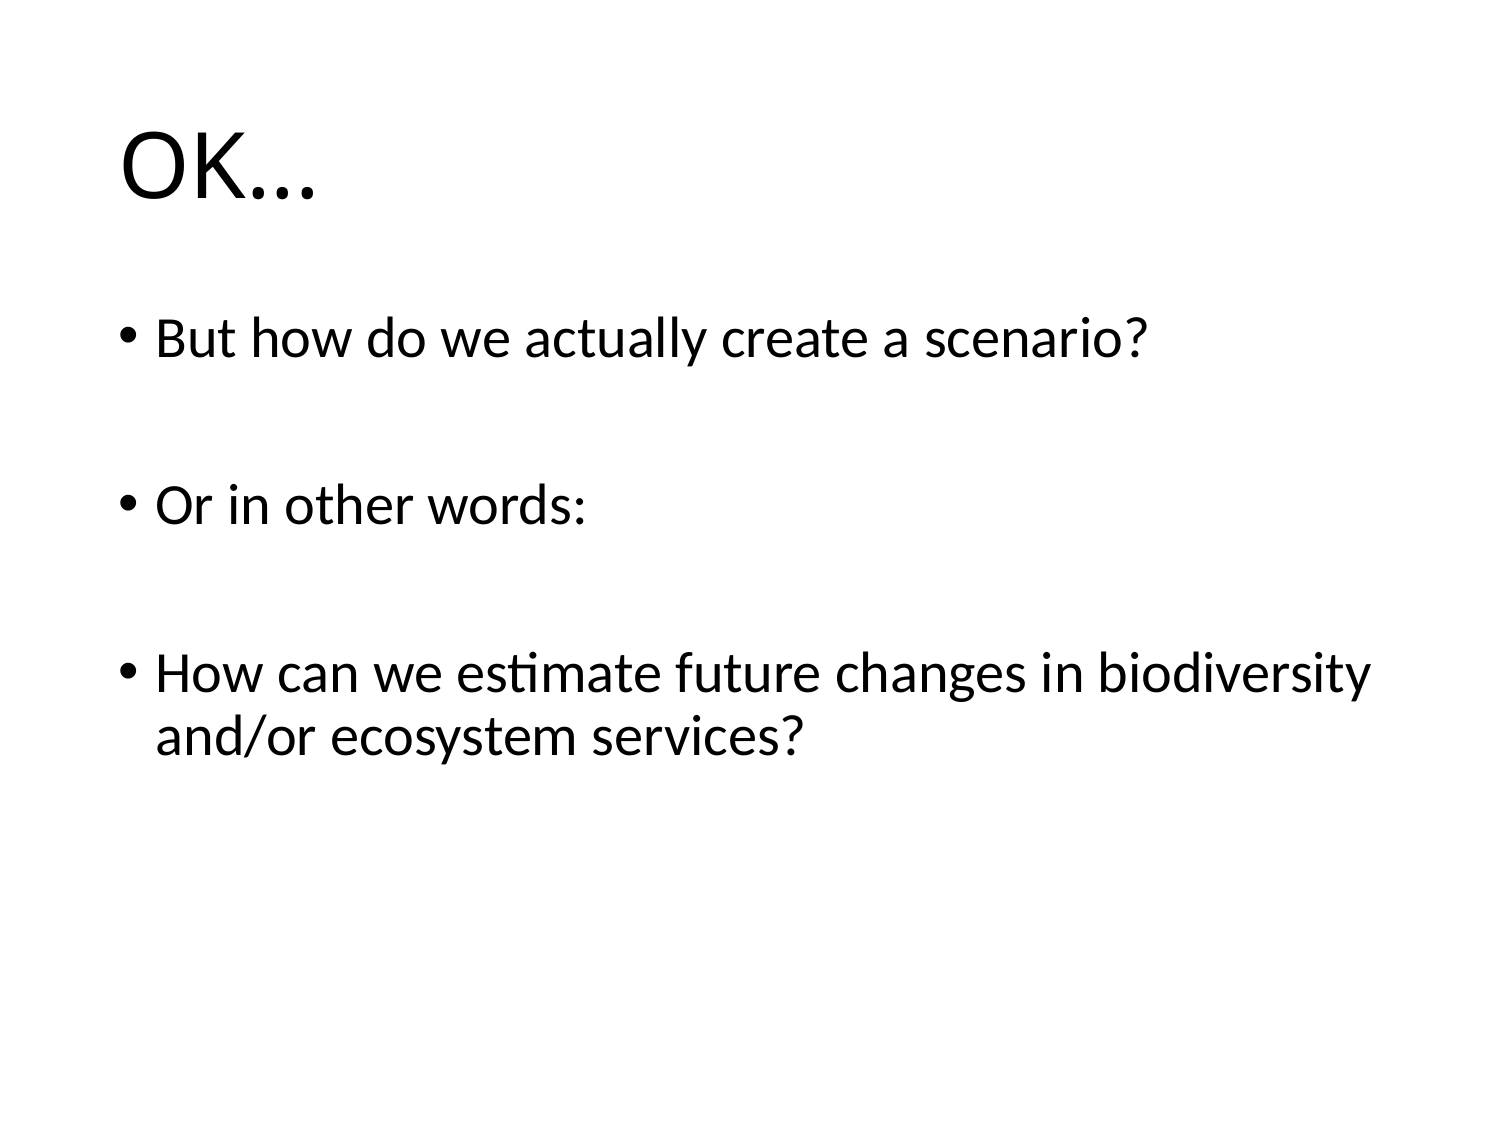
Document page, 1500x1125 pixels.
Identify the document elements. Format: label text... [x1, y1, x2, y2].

list But how do we actually create a scenario? Or in other words: How can we estimate future changes in biodiversity and/or ecosystem services? [103, 299, 1397, 1014]
title OK... [103, 59, 1397, 278]
